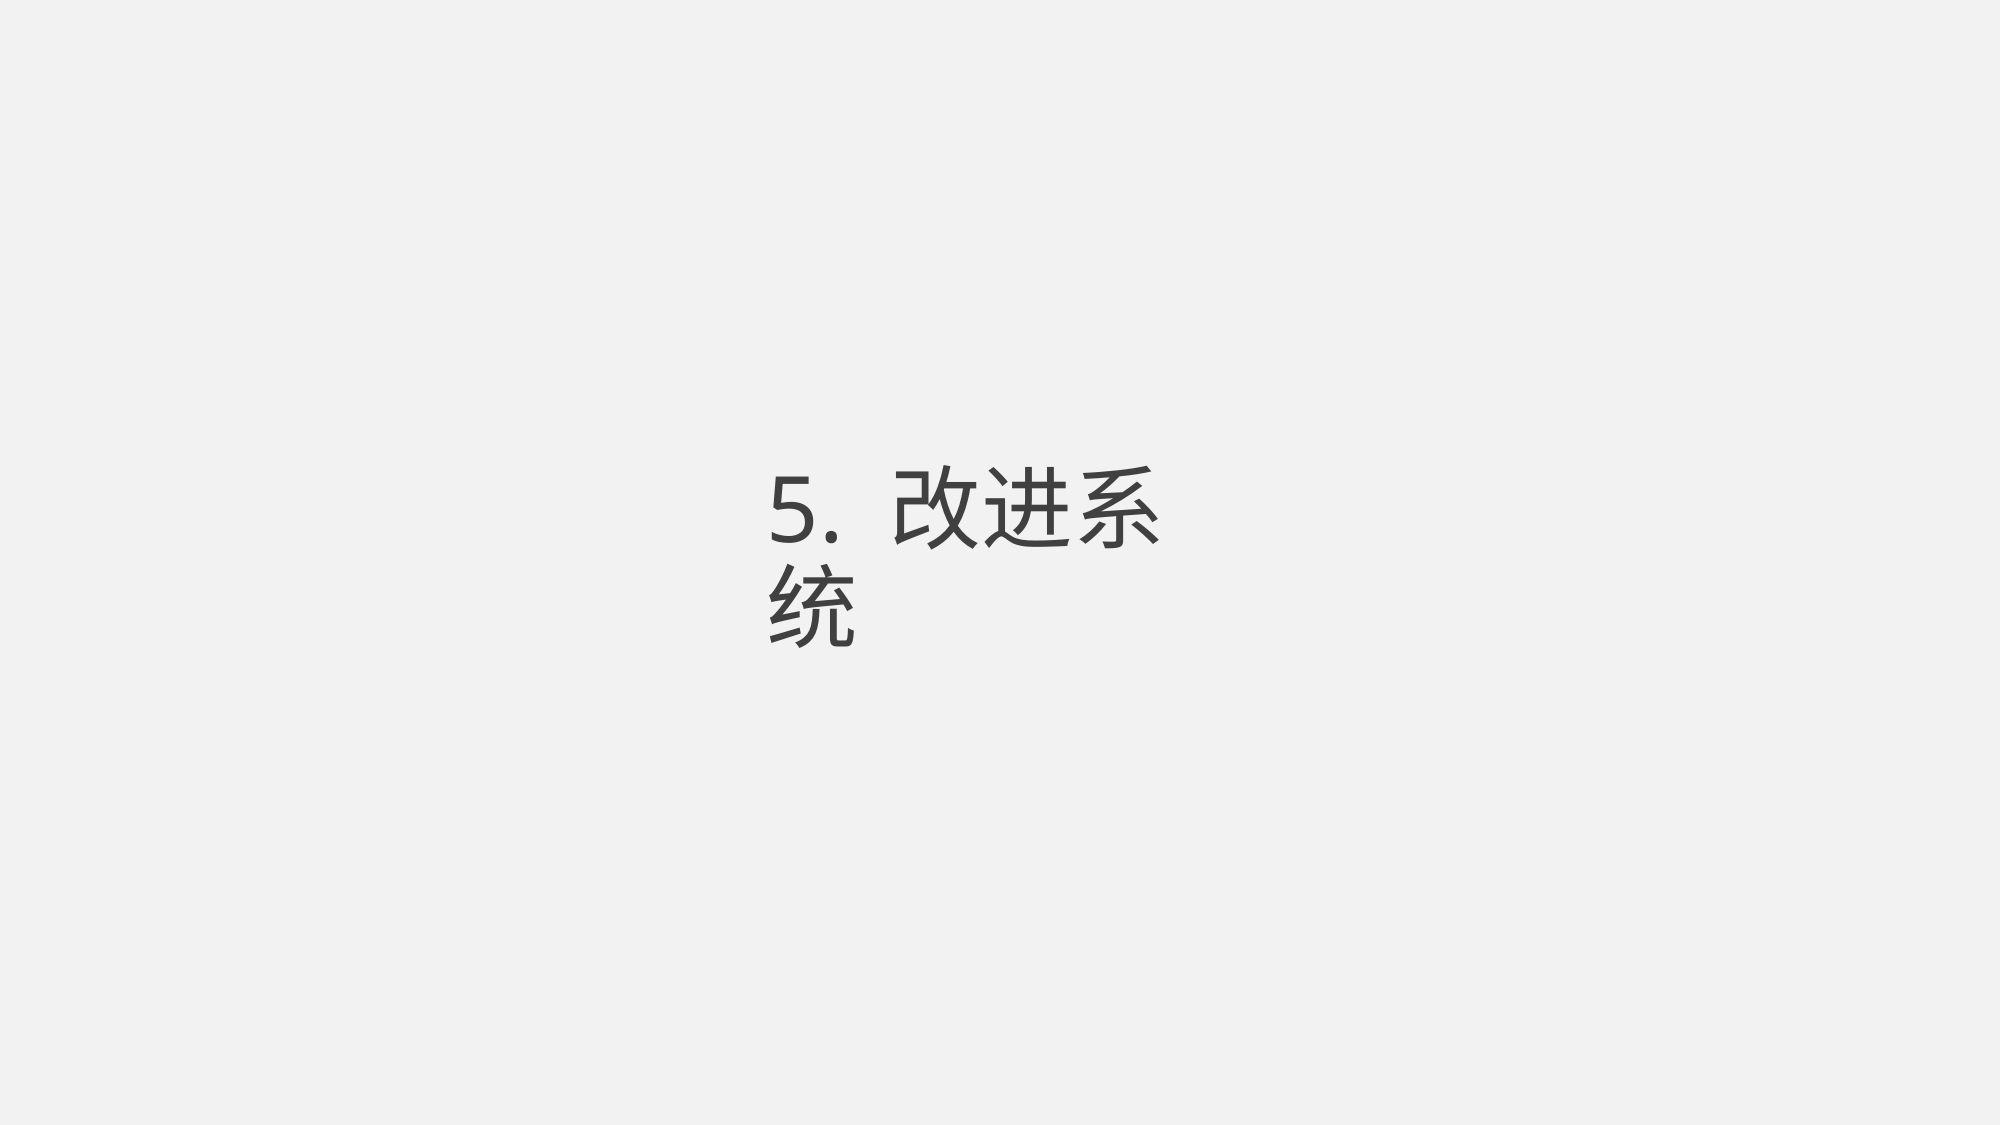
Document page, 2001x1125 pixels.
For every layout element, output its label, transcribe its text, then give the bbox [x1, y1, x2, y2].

title 5. 改进系统 [751, 453, 1249, 672]
